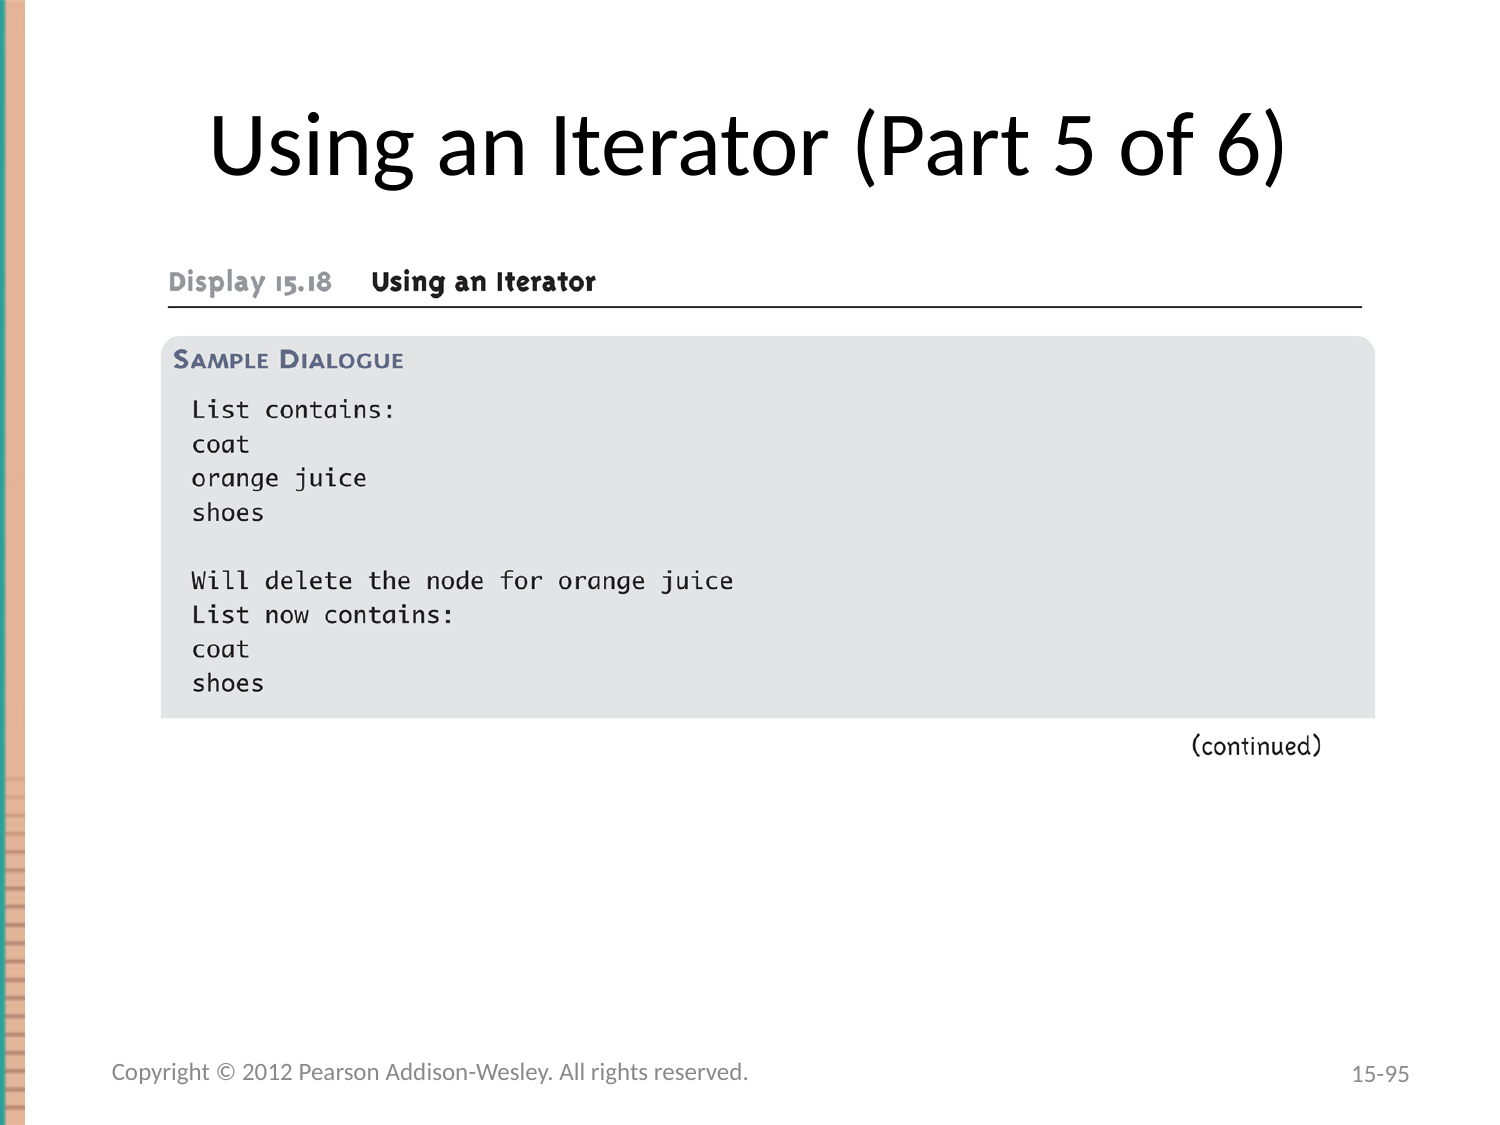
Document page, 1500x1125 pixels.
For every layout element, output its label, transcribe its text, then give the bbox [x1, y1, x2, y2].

title Using an Iterator (Part 5 of 6) [74, 44, 1426, 233]
footer Copyright © 2012 Pearson Addison-Wesley. All rights reserved. [75, 1040, 788, 1100]
slide_number 15-95 [1074, 1042, 1425, 1103]
picture [0, 0, 25, 1125]
picture [130, 256, 1407, 770]
